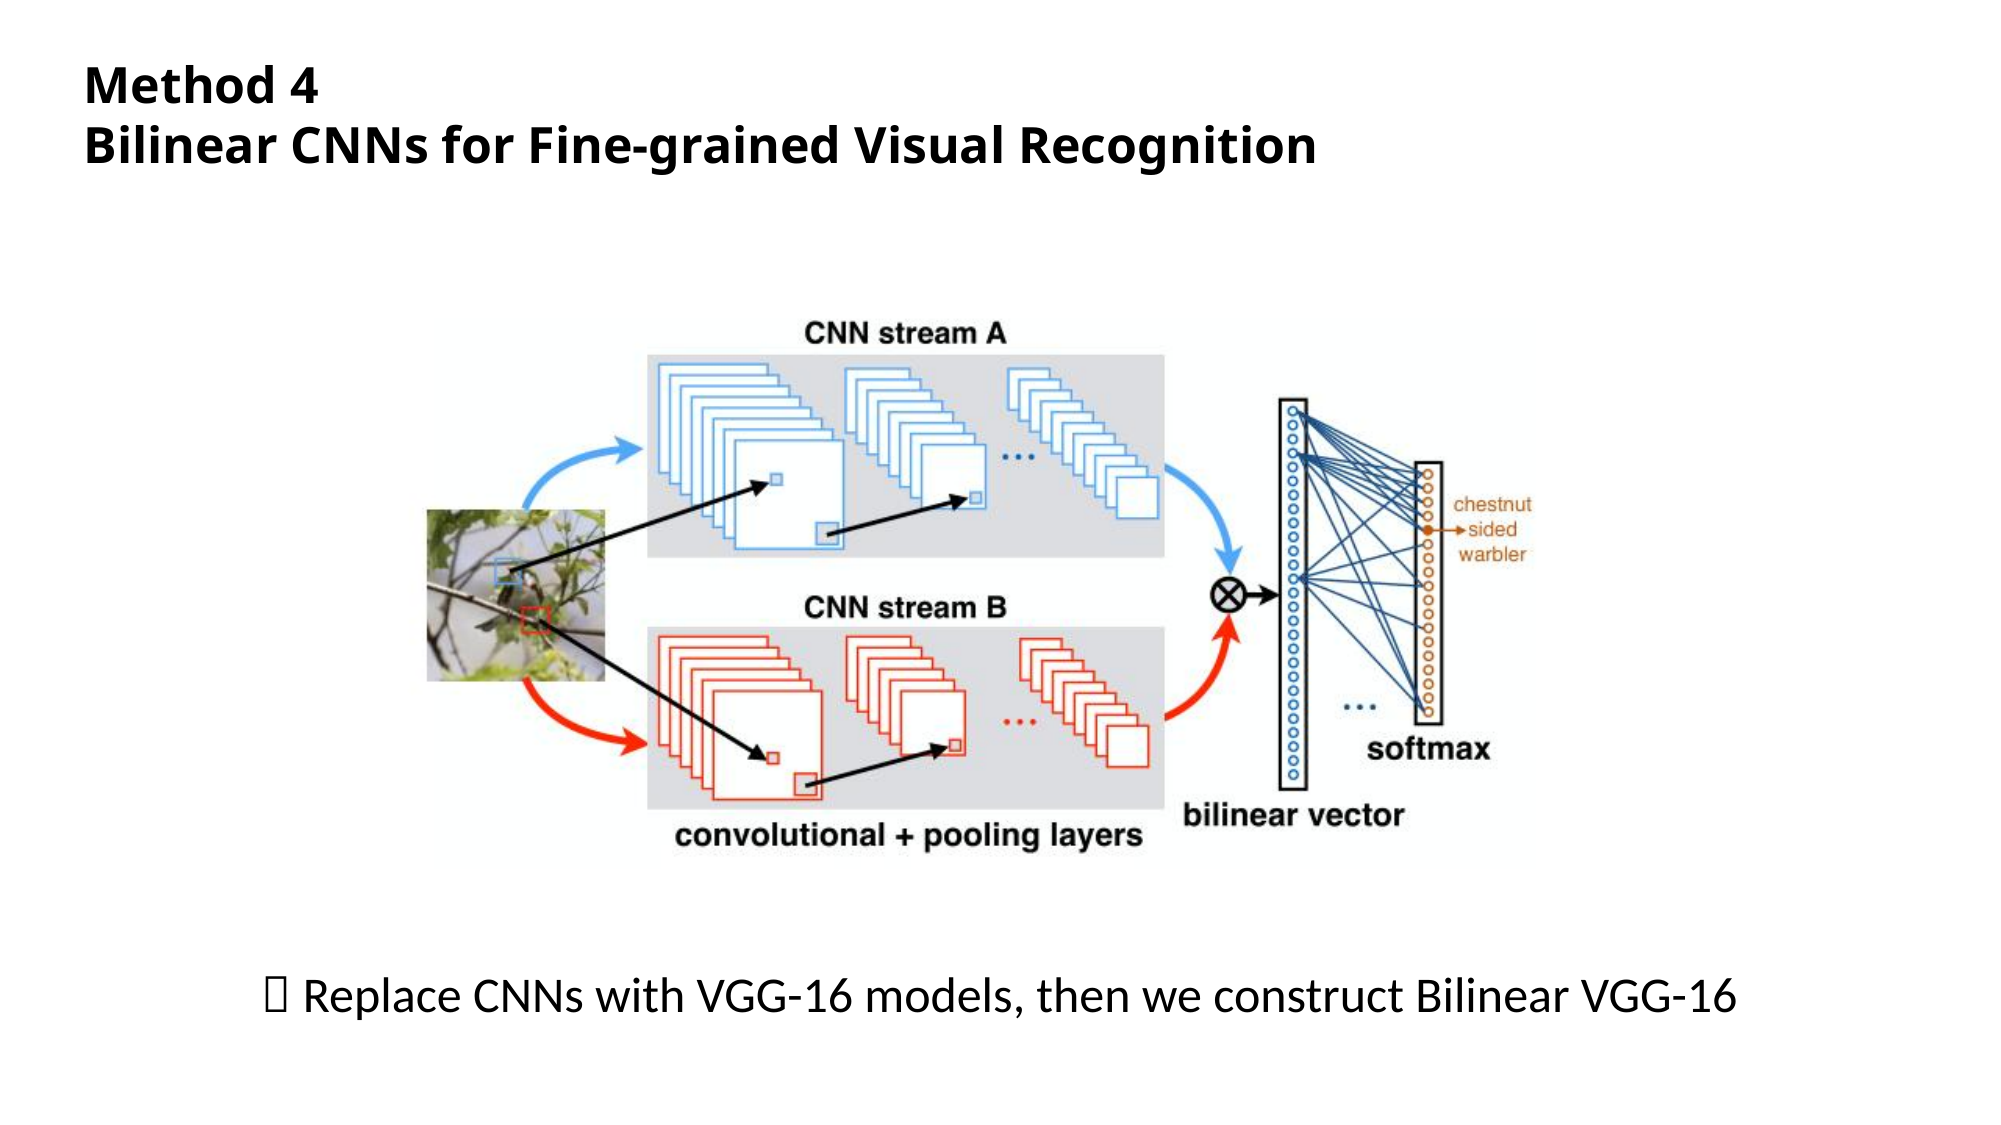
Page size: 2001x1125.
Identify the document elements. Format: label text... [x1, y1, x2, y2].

text_box Method 4 Bilinear CNNs for Fine-grained Visual Recognition [68, 46, 1949, 181]
text_box  Replace CNNs with VGG-16 models, then we construct Bilinear VGG-16 [194, 955, 1806, 1030]
picture [359, 268, 1641, 869]
